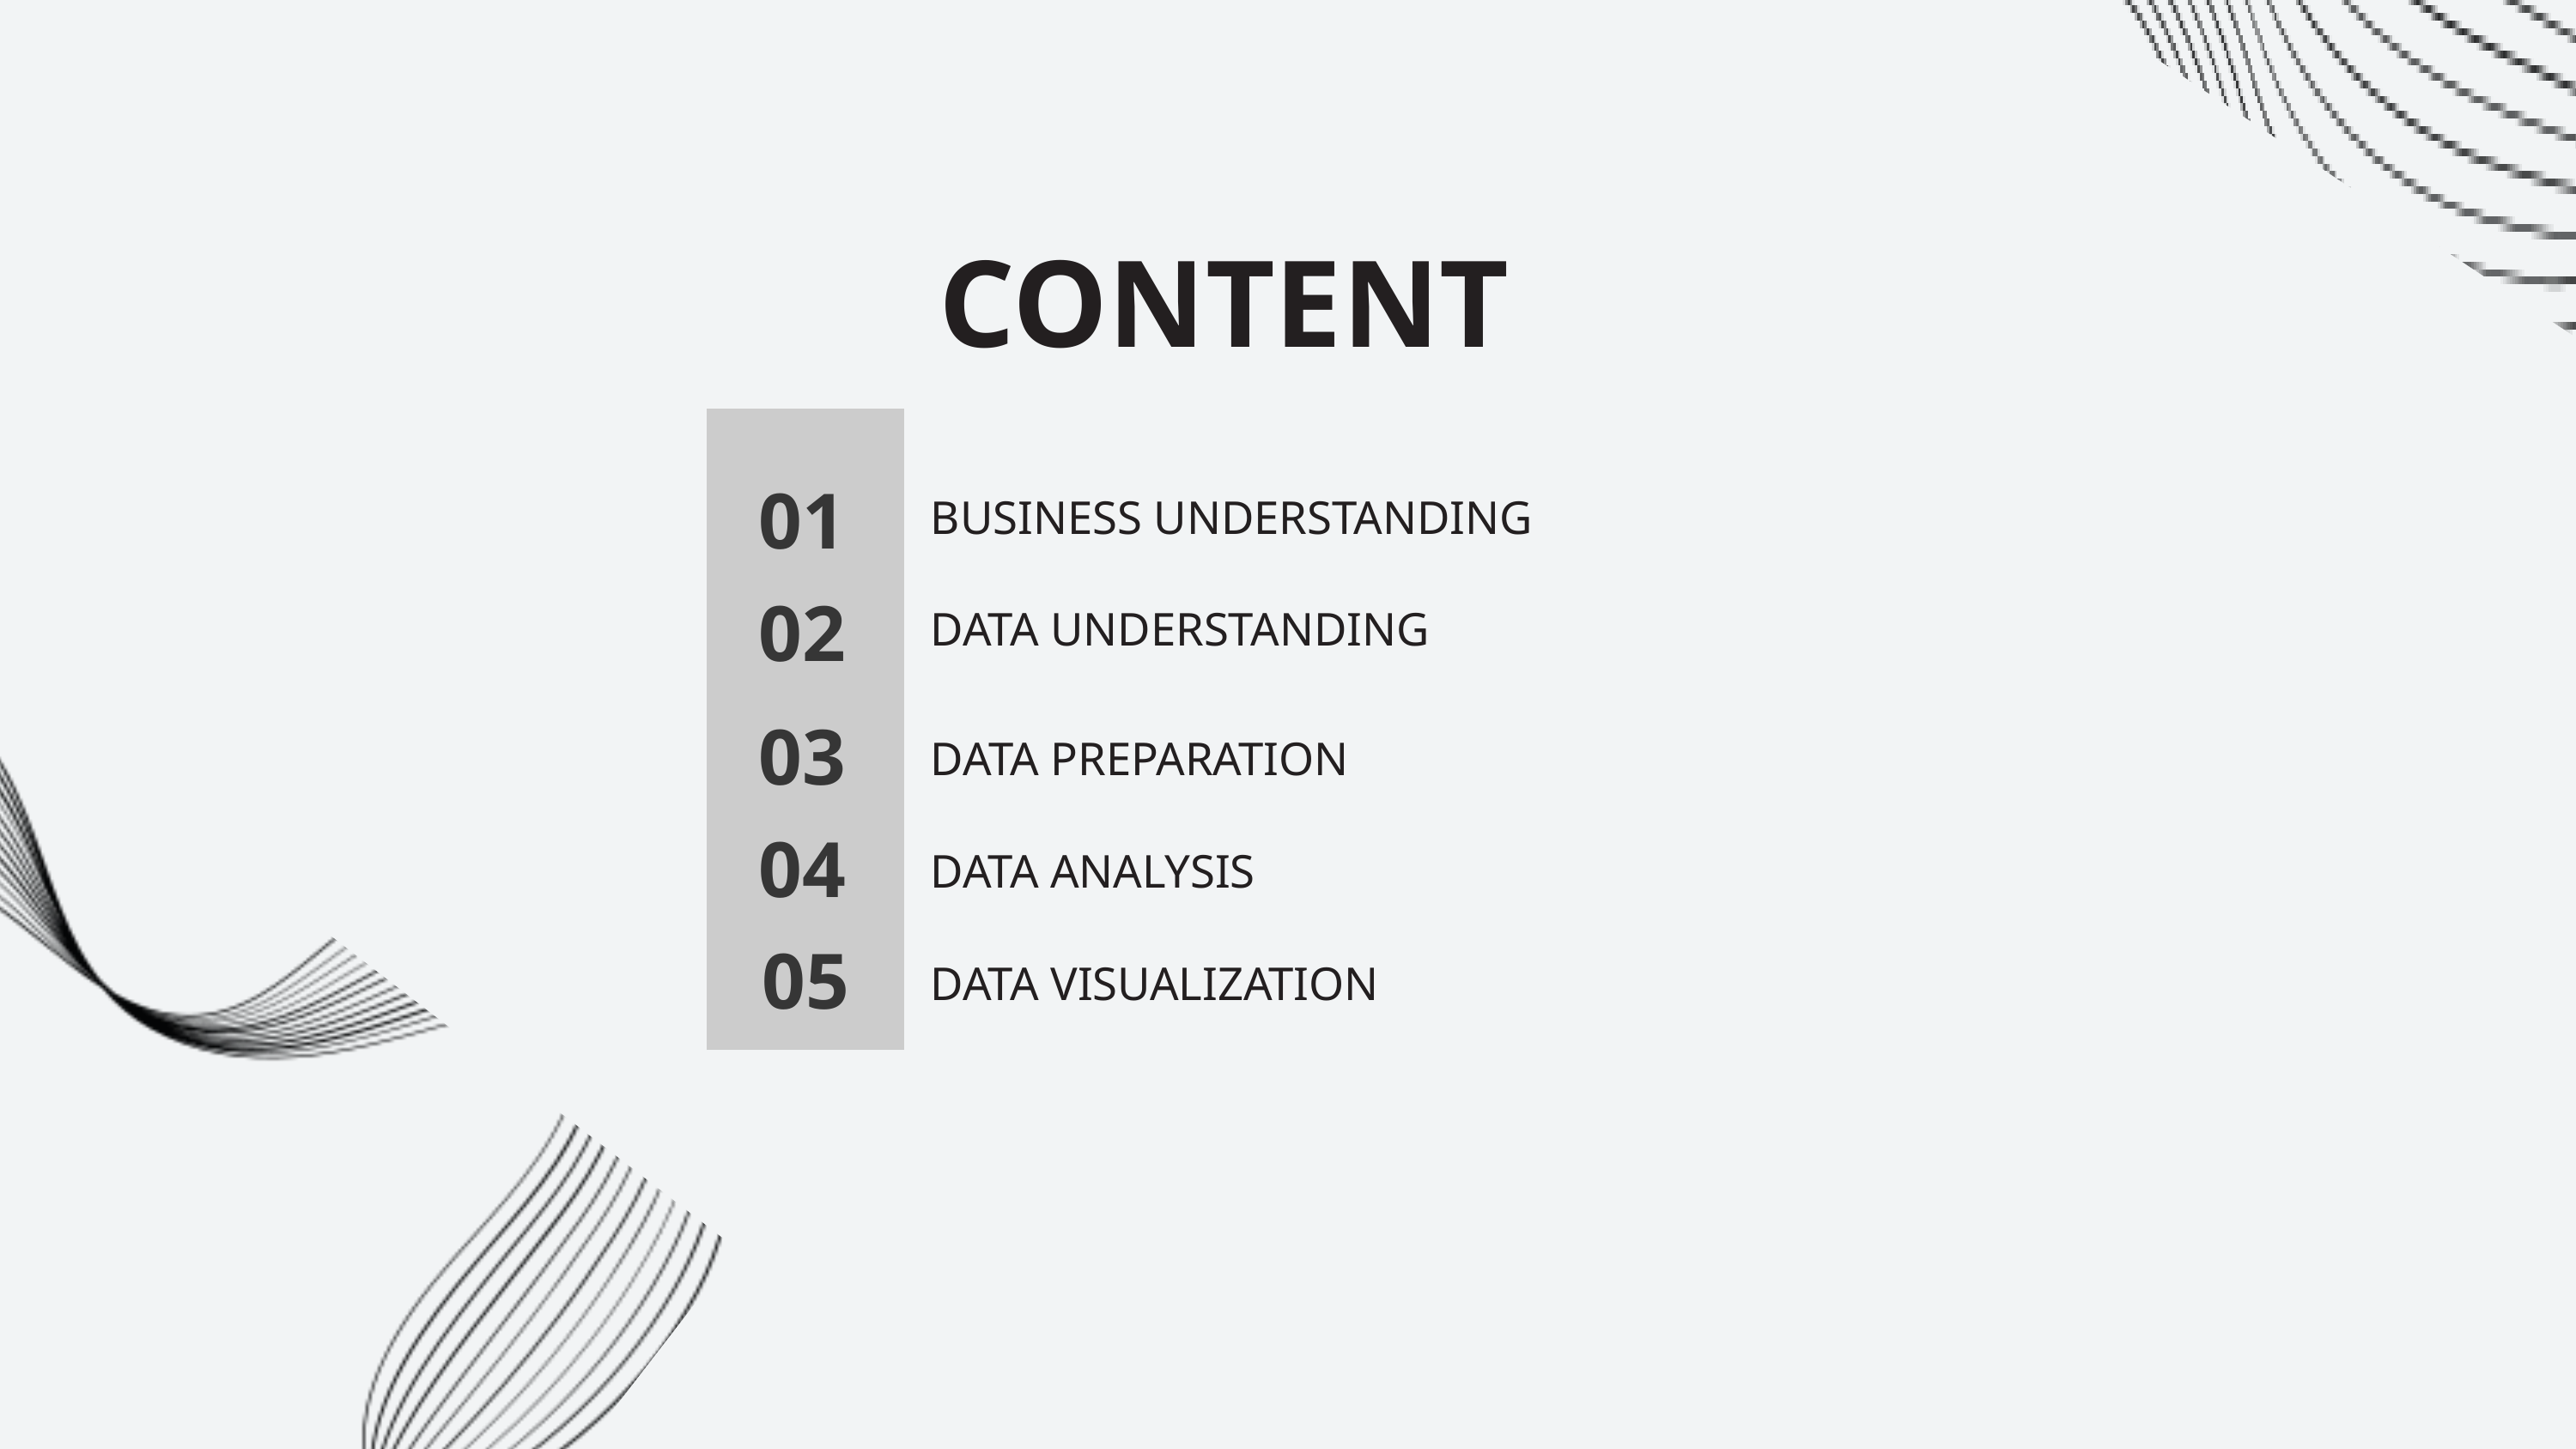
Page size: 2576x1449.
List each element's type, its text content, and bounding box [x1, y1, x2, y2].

text_box [2068, 0, 2576, 338]
text_box [0, 680, 738, 1449]
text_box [707, 397, 1142, 1051]
text_box BUSINESS UNDERSTANDING [1145, 469, 1747, 544]
text_box DATA UNDERSTANDING [1145, 581, 1787, 656]
text_box CONTENT [702, 173, 1747, 372]
text_box DATA VISUALIZATION [1145, 935, 1787, 1009]
text_box DATA ANALYSIS [1145, 822, 1787, 897]
text_box DATA PREPARATION [1145, 710, 1747, 785]
